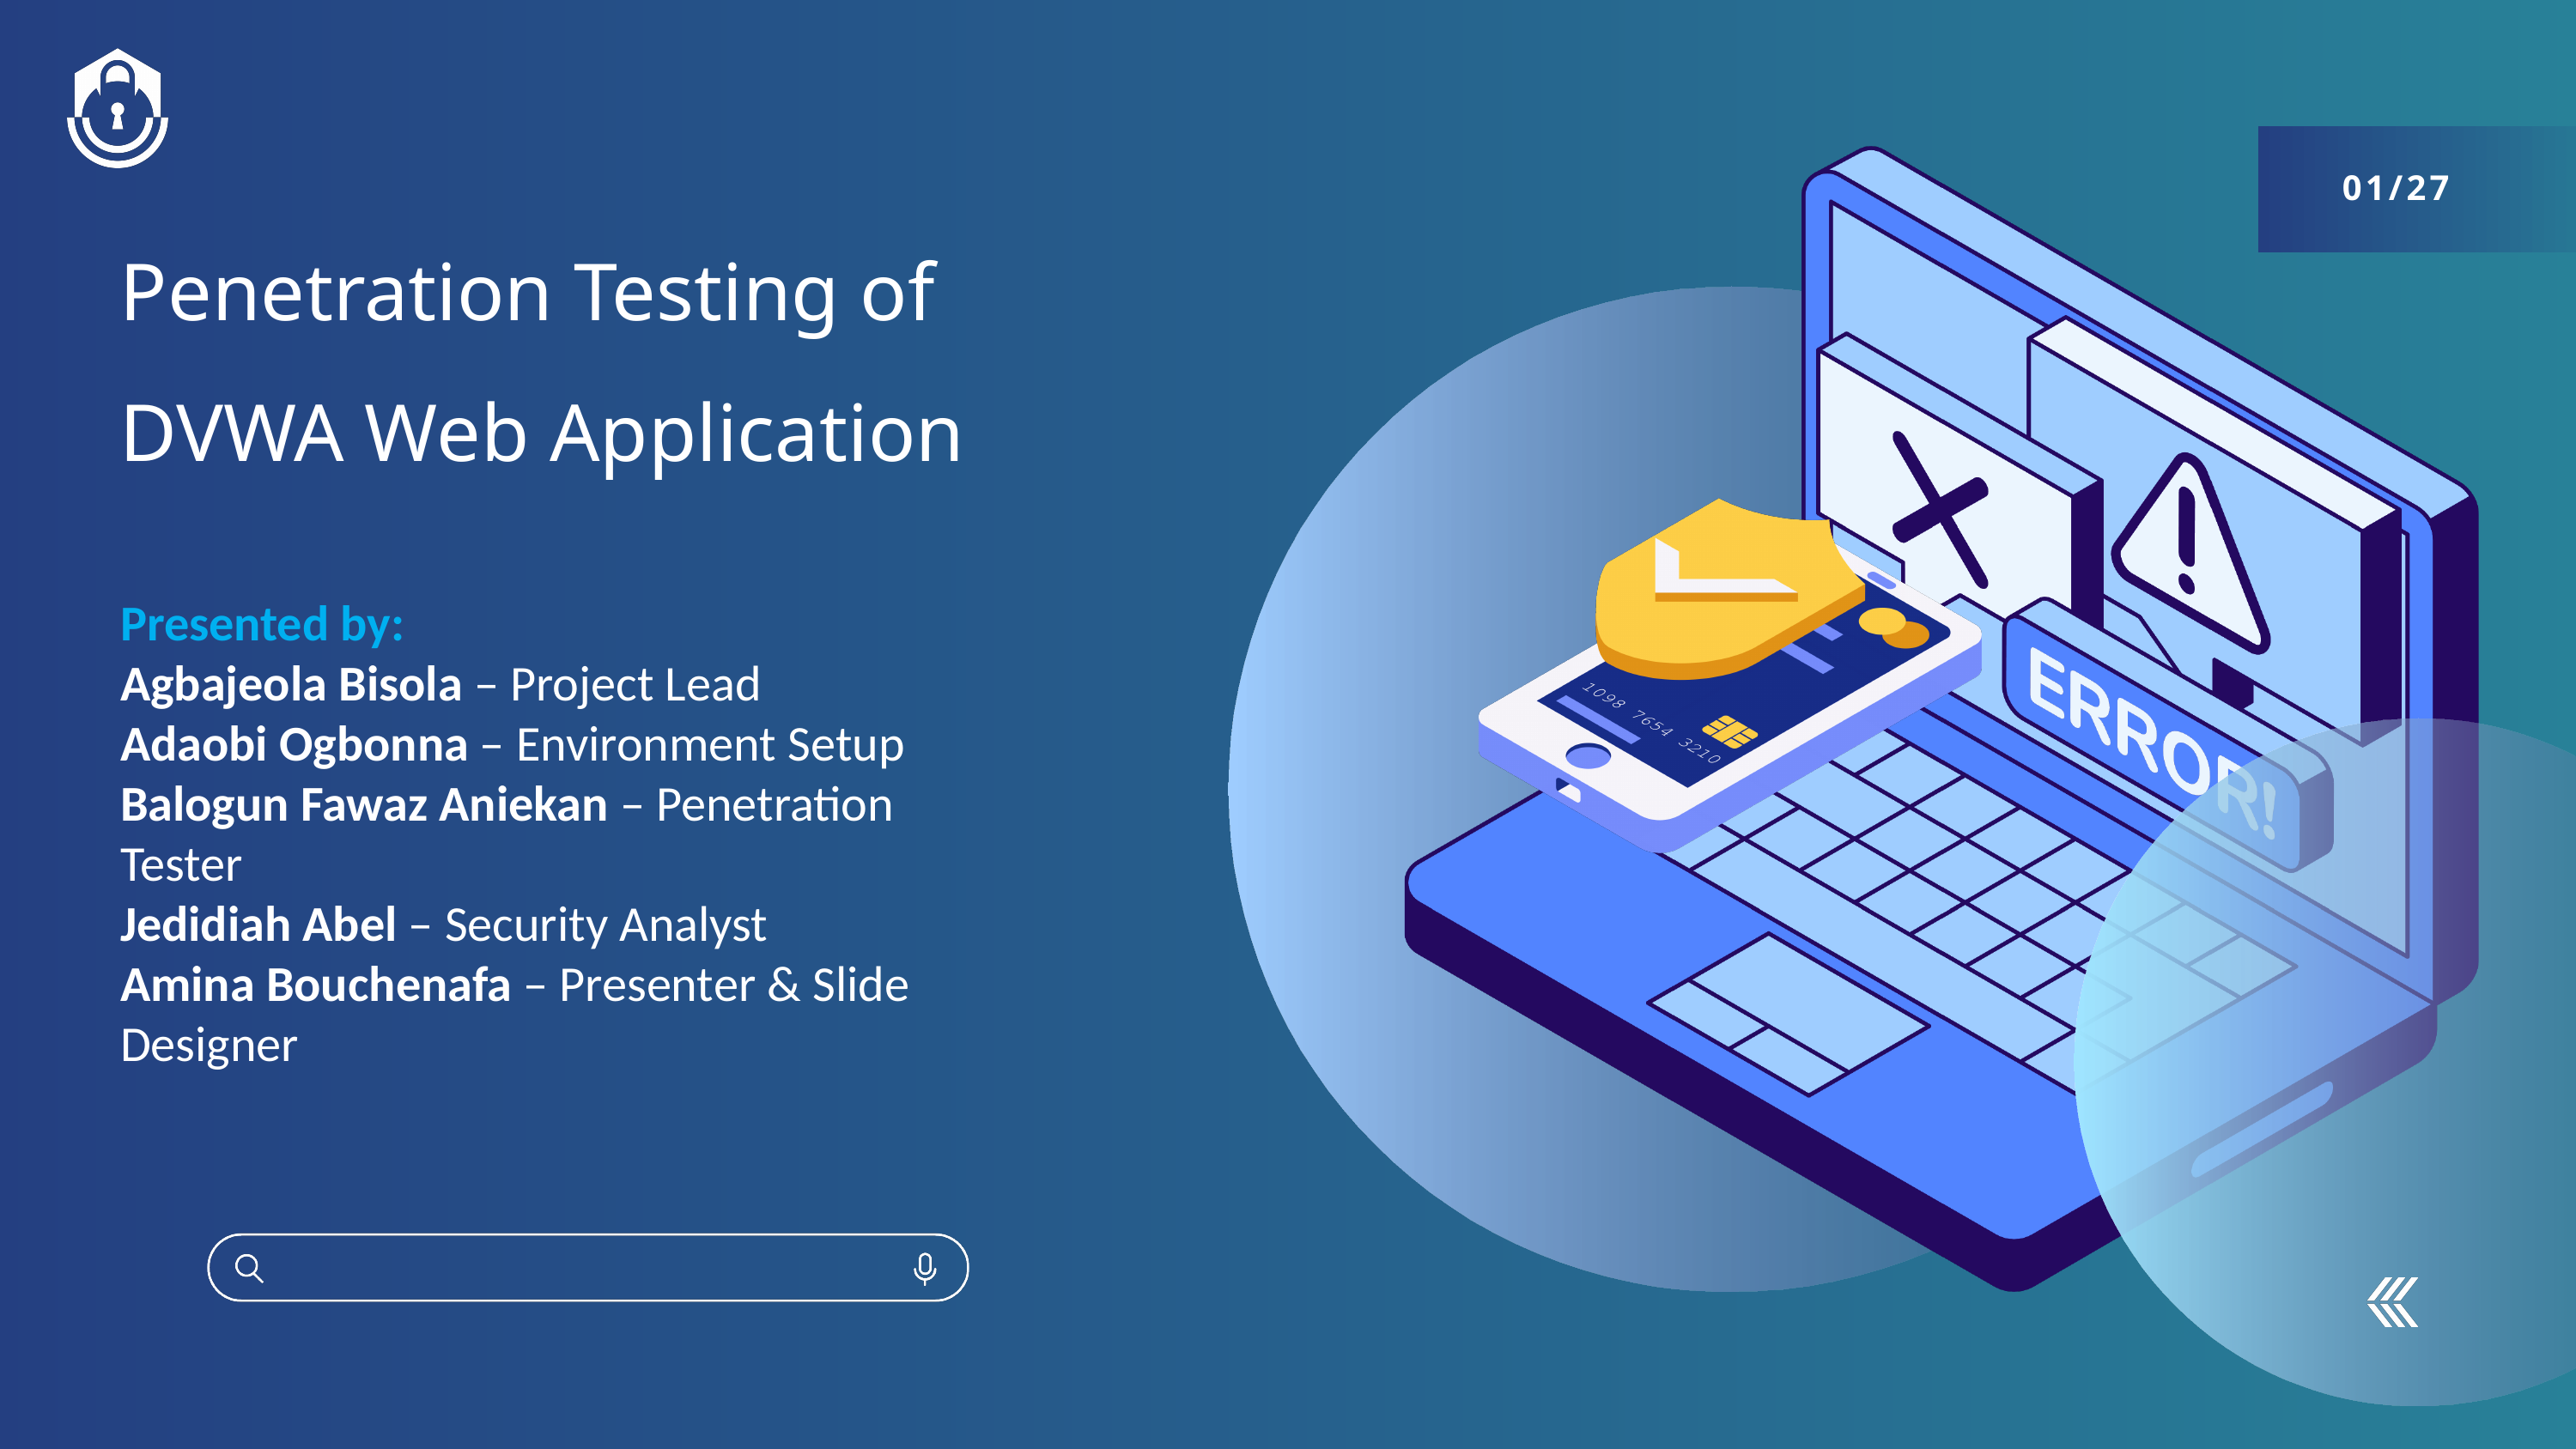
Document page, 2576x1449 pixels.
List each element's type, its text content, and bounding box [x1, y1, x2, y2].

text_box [2074, 718, 2576, 1407]
text_box Presented by: Agbajeola Bisola – Project Lead Adaobi Ogbonna – Environment Setup Balogun Fawaz Aniekan – Penetration Tester Jedidiah Abel – Security Analyst Amina Bouchenafa – Presenter & Slide Designer [107, 585, 1010, 1117]
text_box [1228, 286, 2234, 1292]
text_box [67, 48, 168, 168]
text_box [207, 1233, 969, 1302]
text_box [1404, 144, 2479, 717]
text_box Penetration Testing of DVWA Web Application [107, 188, 1358, 484]
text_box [2257, 125, 2576, 253]
